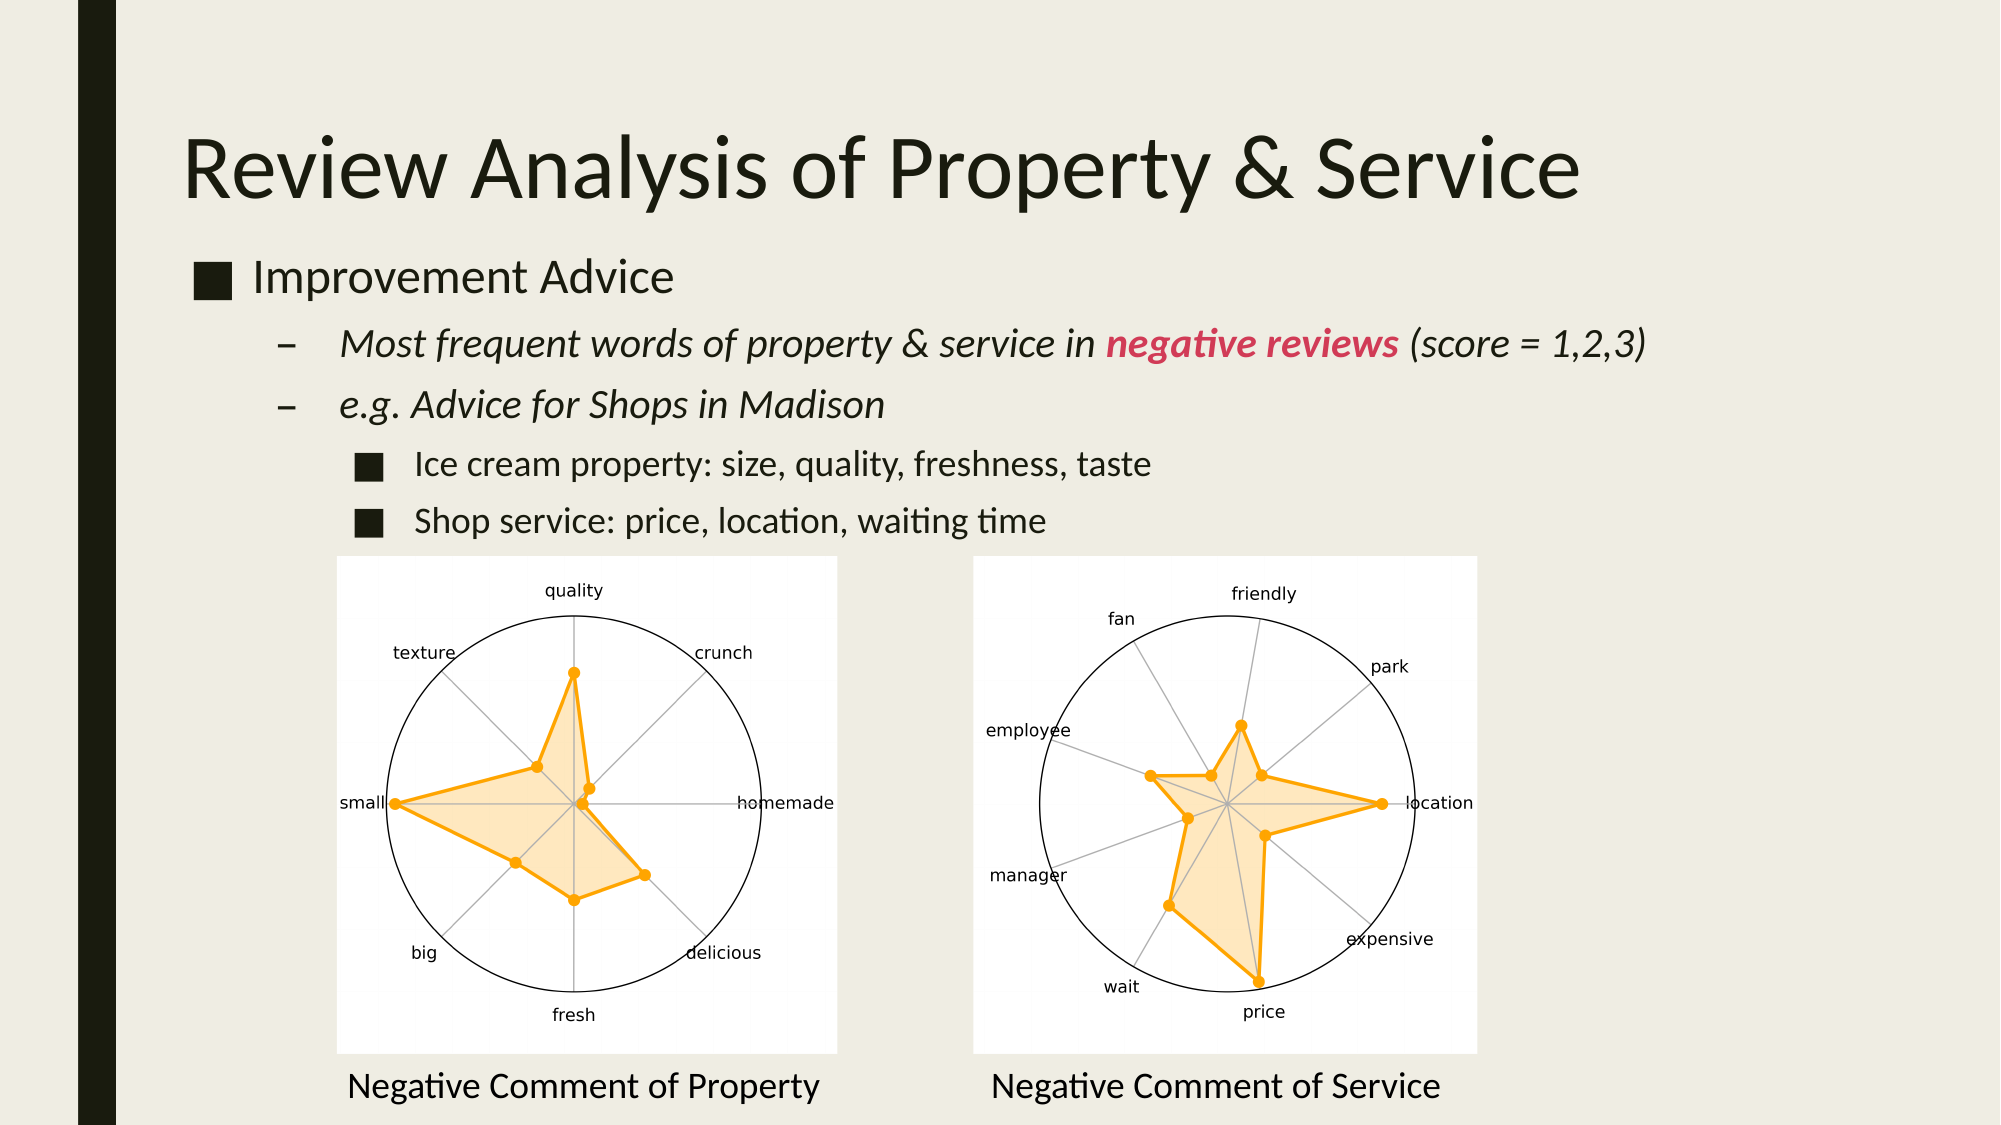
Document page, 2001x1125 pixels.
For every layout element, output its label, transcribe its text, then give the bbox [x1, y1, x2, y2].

text_box Negative Comment of Service [976, 1053, 1494, 1114]
text_box Negative Comment of Property [332, 1053, 850, 1114]
text_box [76, 0, 119, 1125]
picture [336, 556, 838, 1054]
title Review Analysis of Property & Service [167, 112, 1890, 235]
picture [973, 556, 1478, 1054]
list Improvement Advice Most frequent words of property & service in negative reviews (score = 1,2,3) e.g. Advice for Shops in Madison Ice cream property: size, quality, freshness, taste Shop service: price, location, waiting time [174, 241, 1955, 829]
